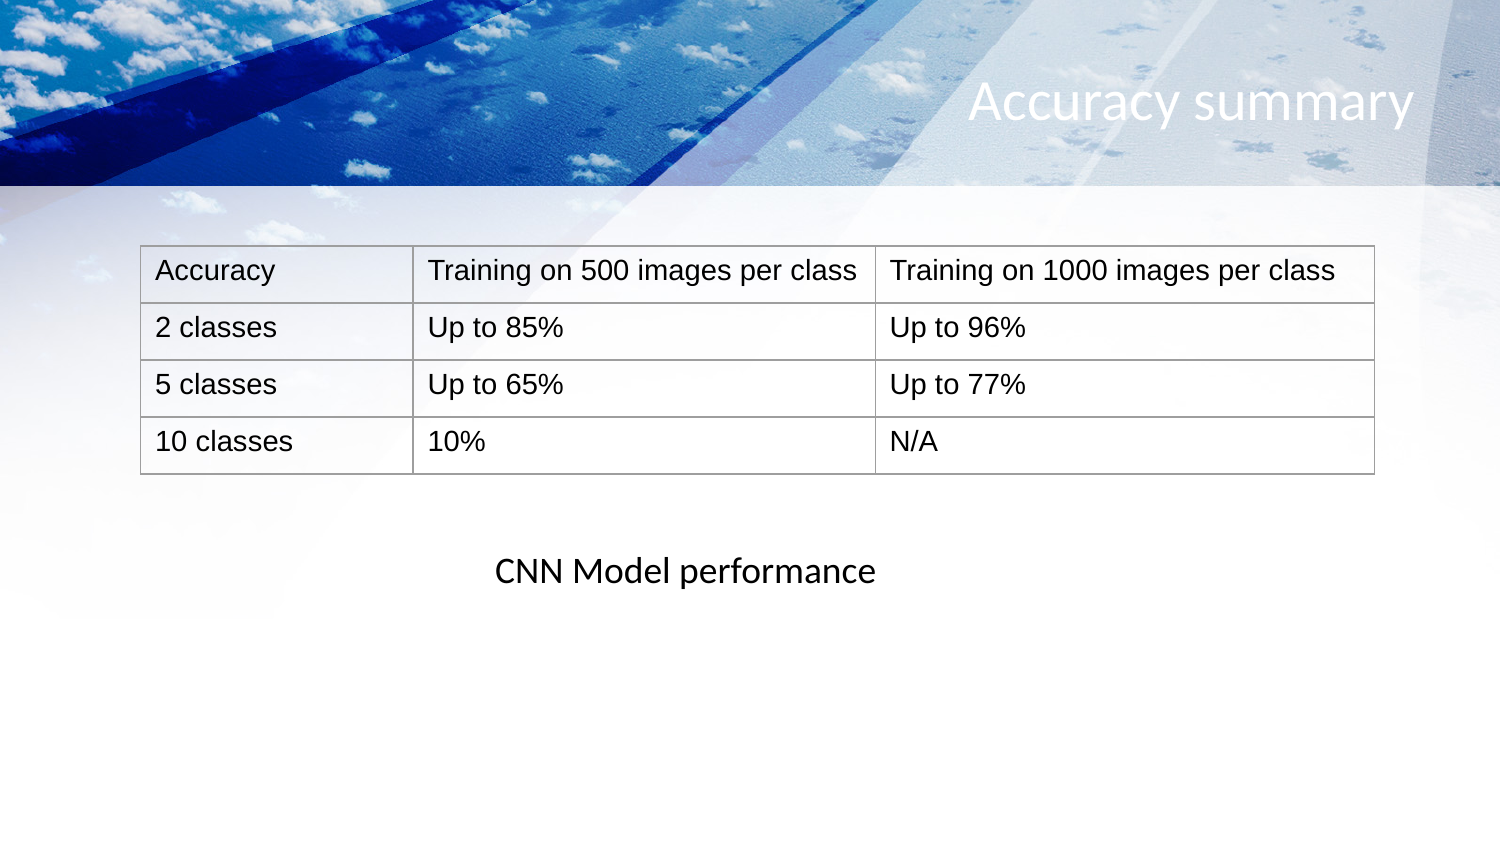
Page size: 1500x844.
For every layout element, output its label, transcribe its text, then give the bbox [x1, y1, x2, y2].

table_cell Up to 96% [876, 304, 1374, 359]
table_cell 10% [414, 418, 875, 473]
table_header Accuracy [141, 247, 412, 302]
table_cell 2 classes [141, 304, 412, 359]
table_cell 5 classes [141, 361, 412, 416]
table_cell Up to 77% [876, 361, 1374, 416]
table_cell Up to 85% [414, 304, 875, 359]
table_cell Up to 65% [414, 361, 875, 416]
text_box CNN Model performance [480, 538, 914, 599]
picture [0, 0, 9, 5]
table_header Training on 1000 images per class [876, 247, 1374, 302]
picture [0, 0, 1500, 844]
table_cell 10 classes [141, 418, 412, 473]
table_header Training on 500 images per class [414, 247, 875, 302]
title Accuracy summary [77, 46, 1430, 148]
table_cell N/A [876, 418, 1374, 473]
